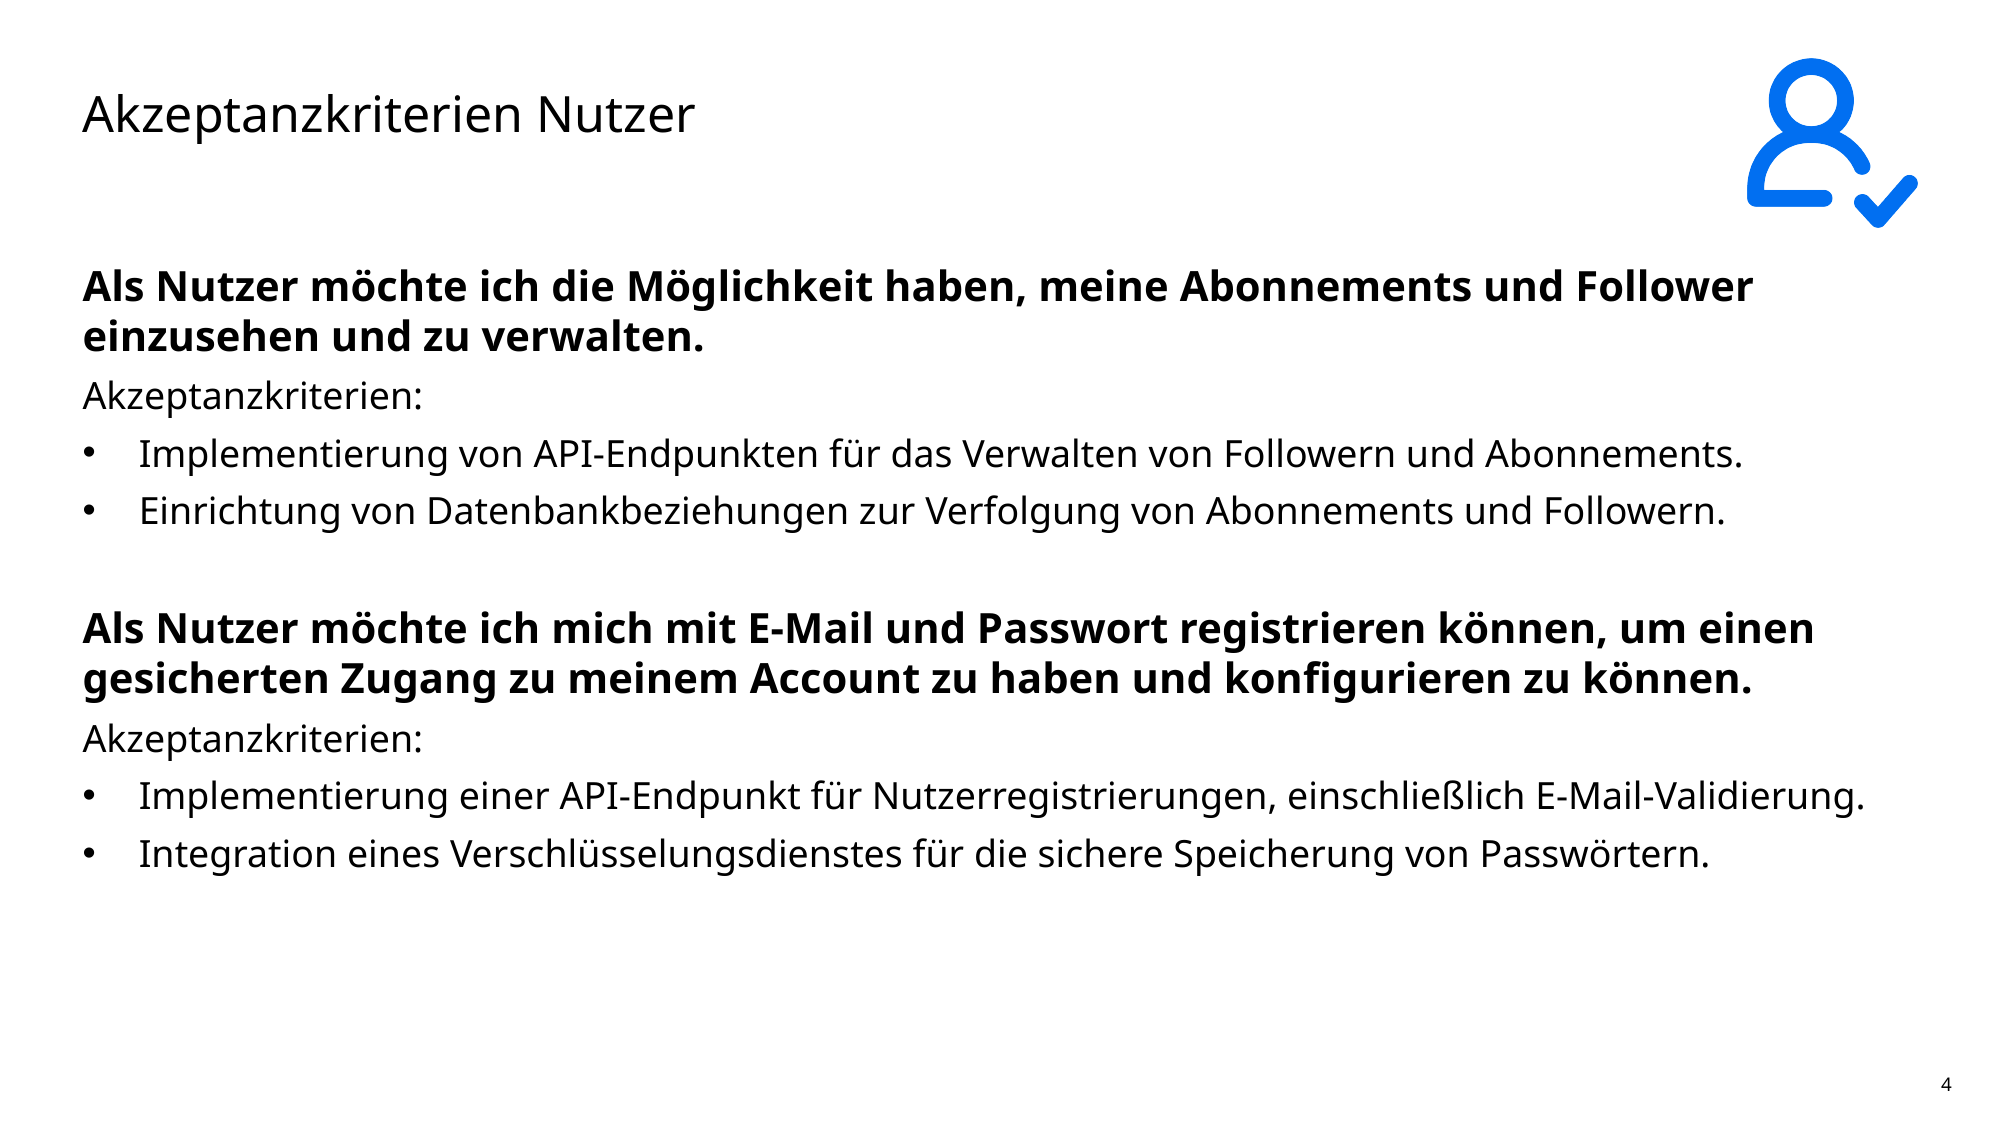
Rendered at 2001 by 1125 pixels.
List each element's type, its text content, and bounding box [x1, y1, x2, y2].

list Als Nutzer möchte ich die Möglichkeit haben, meine Abonnements und Follower einzusehen und zu verwalten. Akzeptanzkriterien: Implementierung von API-Endpunkten für das Verwalten von Followern und Abonnements. Einrichtung von Datenbankbeziehungen zur Verfolgung von Abonnements und Followern. Als Nutzer möchte ich mich mit E-Mail und Passwort registrieren können, um einen gesicherten Zugang zu meinem Account zu haben und konfigurieren zu können. Akzeptanzkriterien: Implementierung einer API-Endpunkt für Nutzerregistrierungen, einschließlich E-Mail-Validierung. Integration eines Verschlüsselungsdienstes für die sichere Speicherung von Passwörtern. [82, 259, 1918, 1041]
picture [1747, 58, 1918, 229]
title Akzeptanzkriterien Nutzer [82, 82, 1741, 144]
